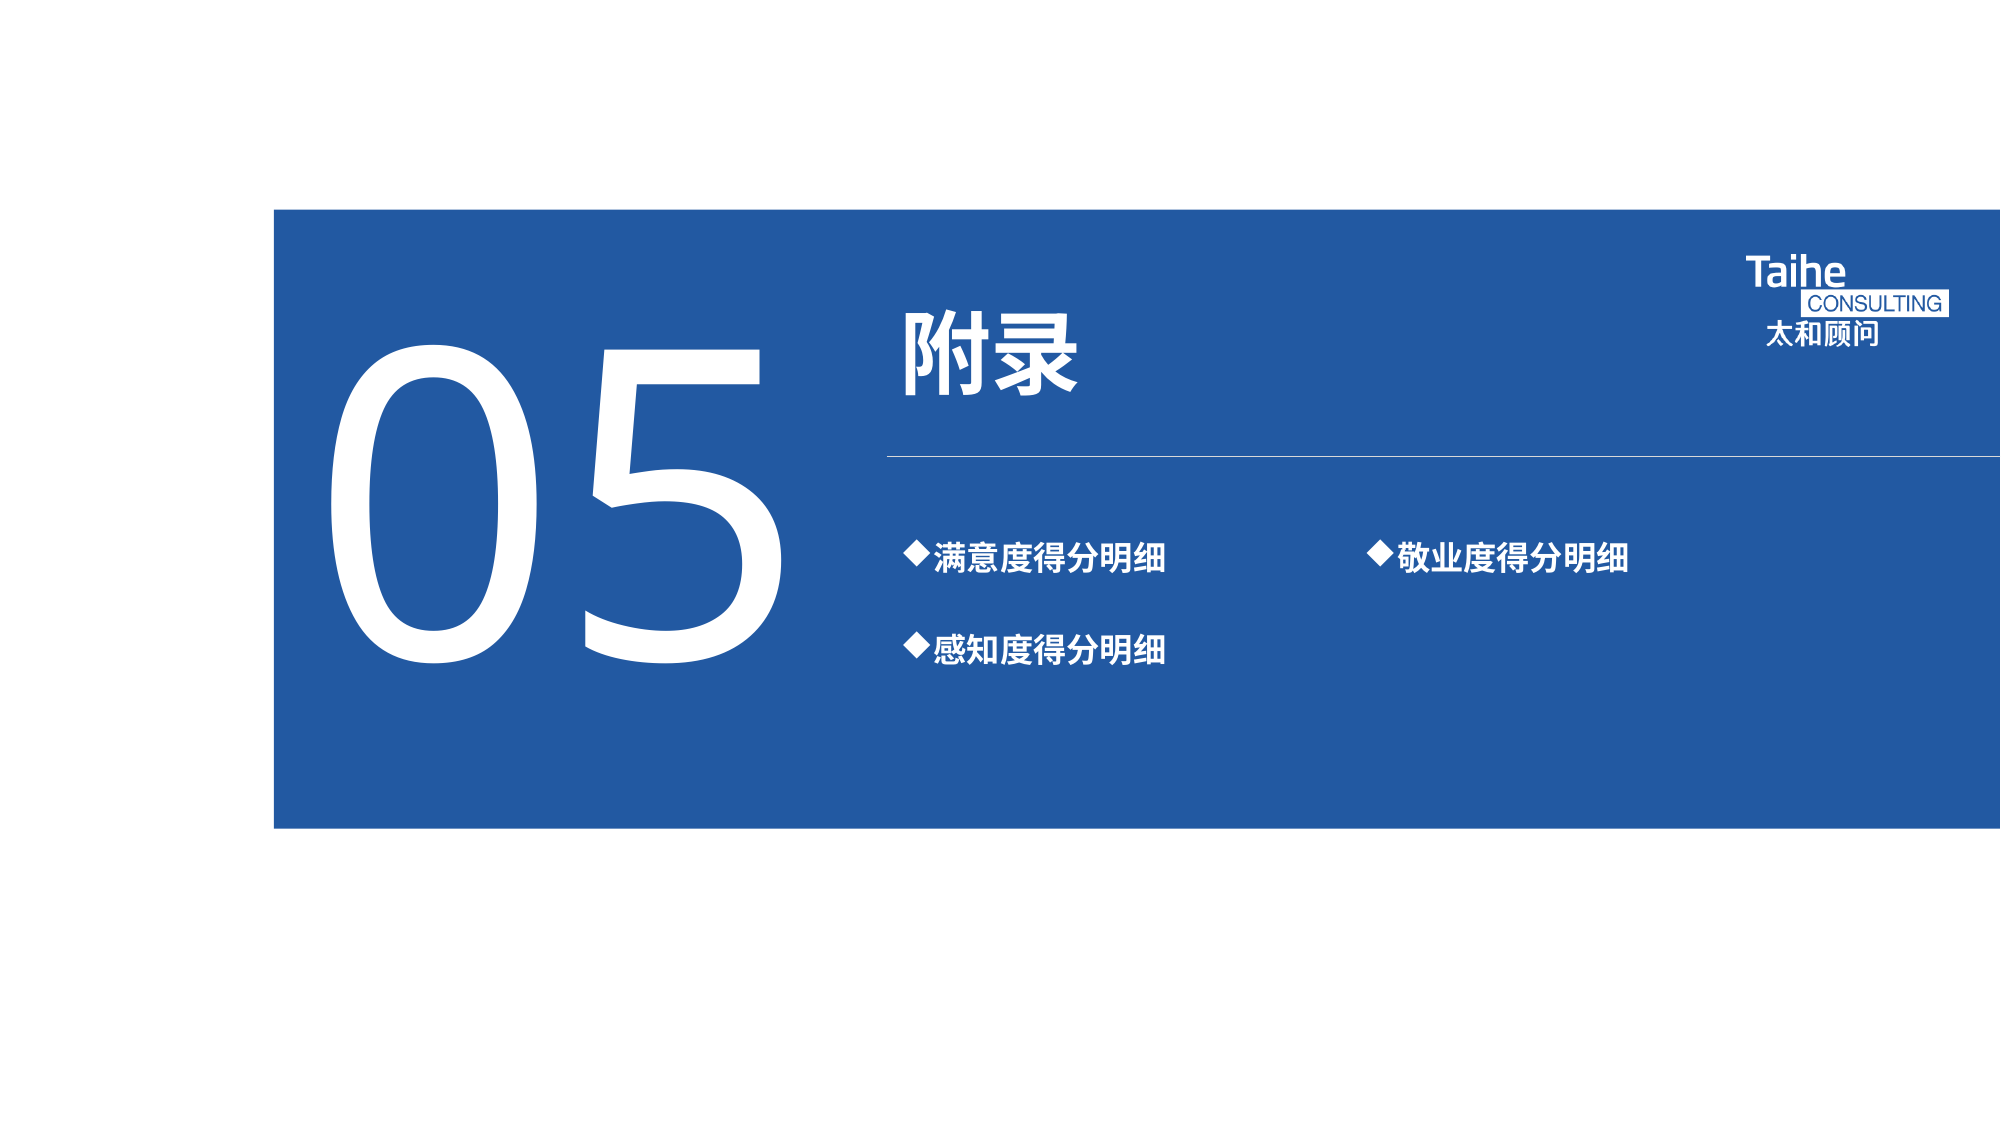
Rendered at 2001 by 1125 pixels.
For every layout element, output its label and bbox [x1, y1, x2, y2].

picture [1746, 254, 1949, 300]
list [885, 625, 1244, 673]
list [885, 533, 1244, 581]
list [1348, 534, 1708, 582]
list [884, 300, 1970, 431]
title [273, 209, 844, 829]
